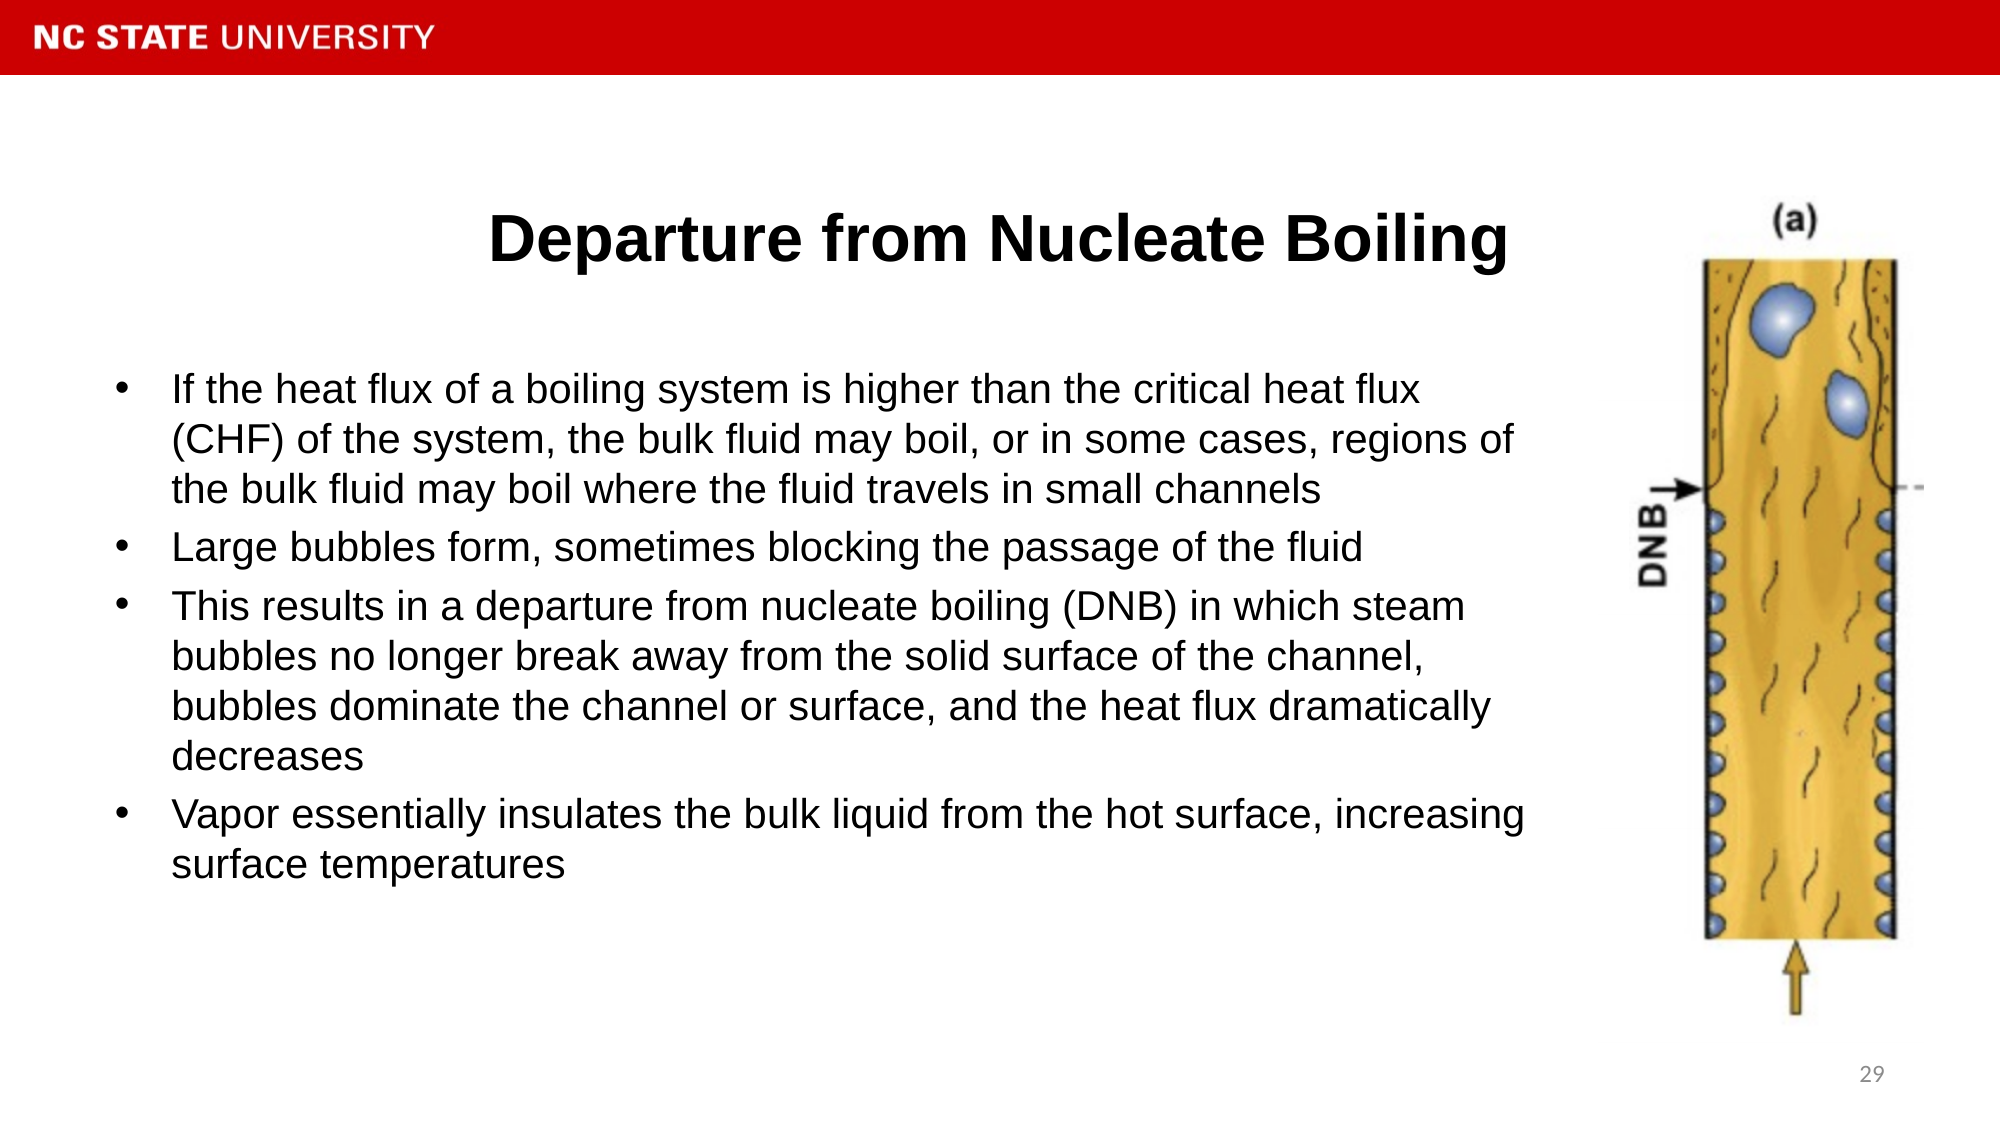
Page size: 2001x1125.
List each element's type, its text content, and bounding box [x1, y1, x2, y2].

picture [1598, 186, 1924, 1043]
picture [0, 0, 2000, 75]
list If the heat flux of a boiling system is higher than the critical heat flux (CHF) of the system, the bulk fluid may boil, or in some cases, regions of the bulk fluid may boil where the fluid travels in small channels Large bubbles form, sometimes blocking the passage of the fluid This results in a departure from nucleate boiling (DNB) in which steam bubbles no longer break away from the solid surface of the channel, bubbles dominate the channel or surface, and the heat flux dramatically decreases Vapor essentially insulates the bulk liquid from the hot surface, increasing surface temperatures [99, 354, 1545, 1005]
slide_number 29 [1433, 1042, 1900, 1103]
title Departure from Nucleate Boiling [99, 147, 1900, 323]
